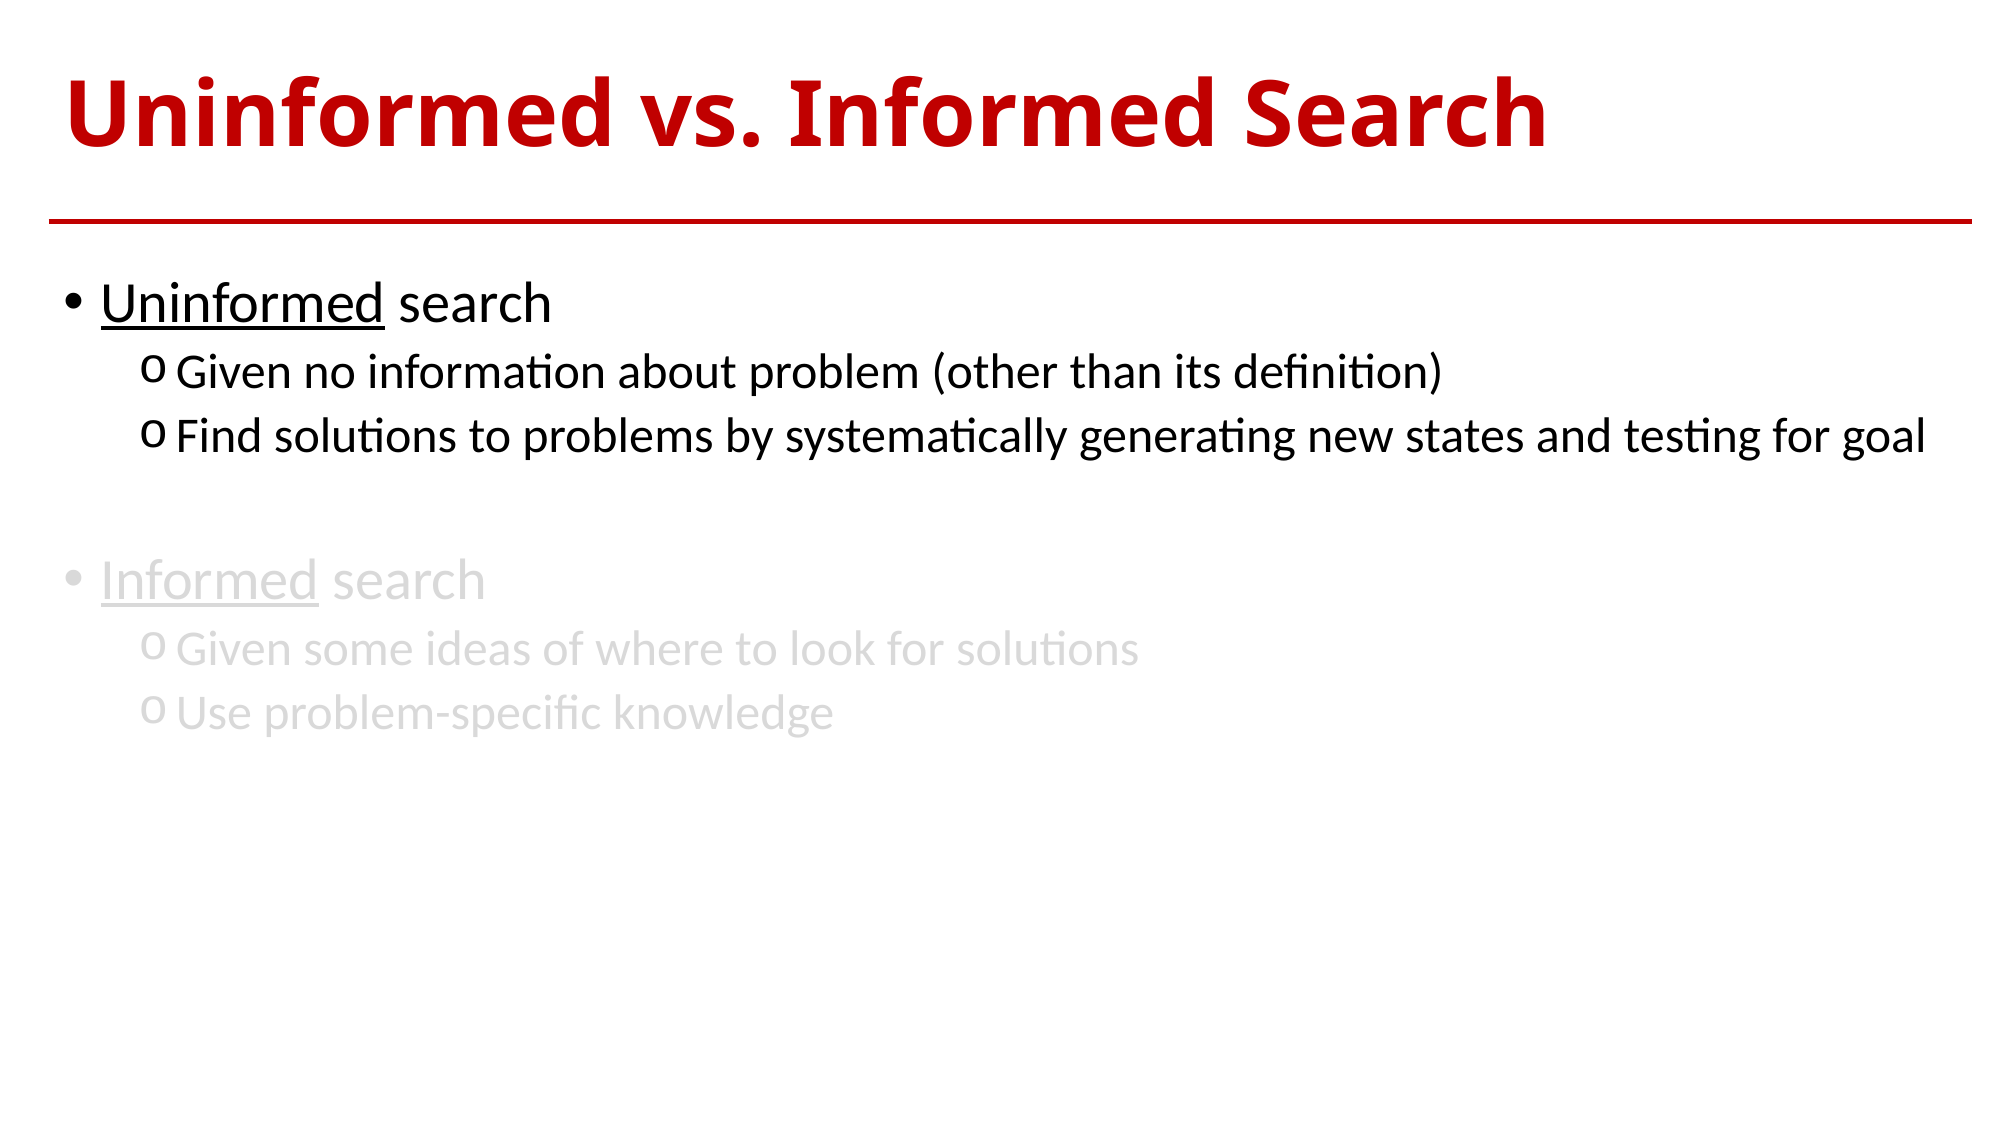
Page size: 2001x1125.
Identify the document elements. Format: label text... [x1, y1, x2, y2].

list Uninformed search Given no information about problem (other than its definition) Find solutions to problems by systematically generating new states and testing for goal Informed search Given some ideas of where to look for solutions Use problem-specific knowledge [48, 264, 1972, 1014]
title Uninformed vs. Informed Search [48, 41, 1972, 192]
